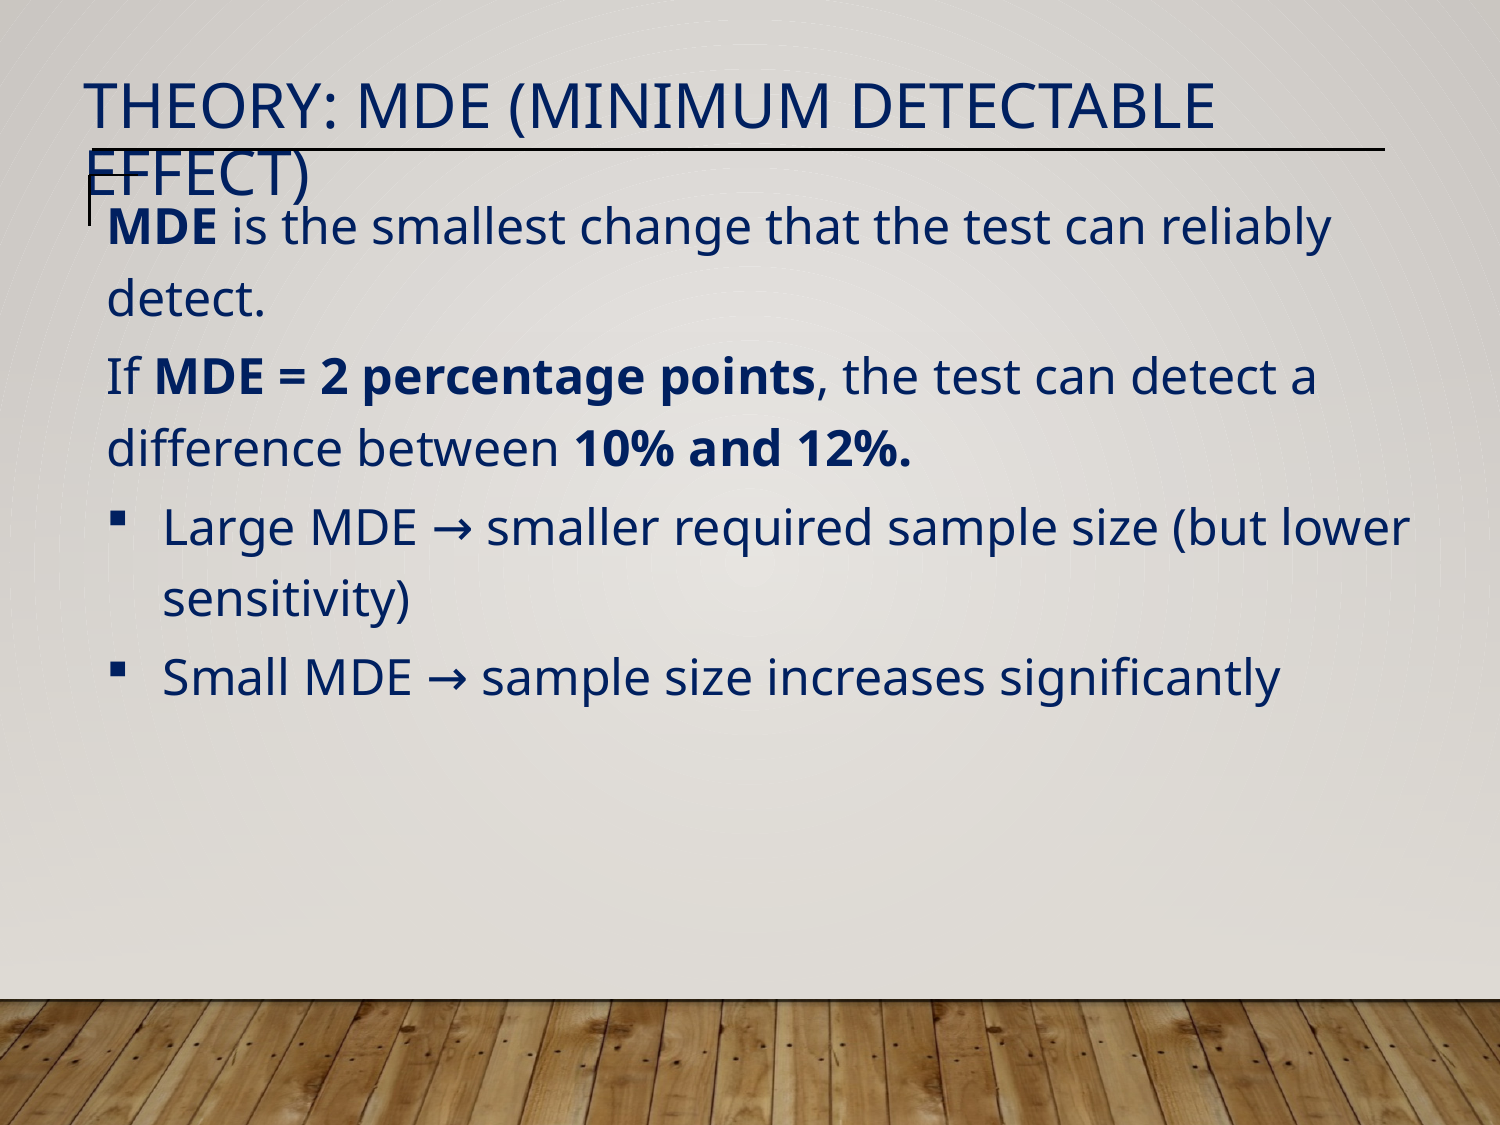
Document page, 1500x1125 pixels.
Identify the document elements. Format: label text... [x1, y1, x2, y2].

picture [0, 999, 1500, 1125]
text_box MDE is the smallest change that the test can reliably detect. If MDE = 2 percentage points, the test can detect a difference between 10% and 12%. Large MDE → smaller required sample size (but lower sensitivity) Small MDE → sample size increases significantly [91, 175, 1461, 823]
text_box Theory: MDE (Minimum Detectable Effect) [68, 67, 1415, 150]
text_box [89, 174, 139, 227]
